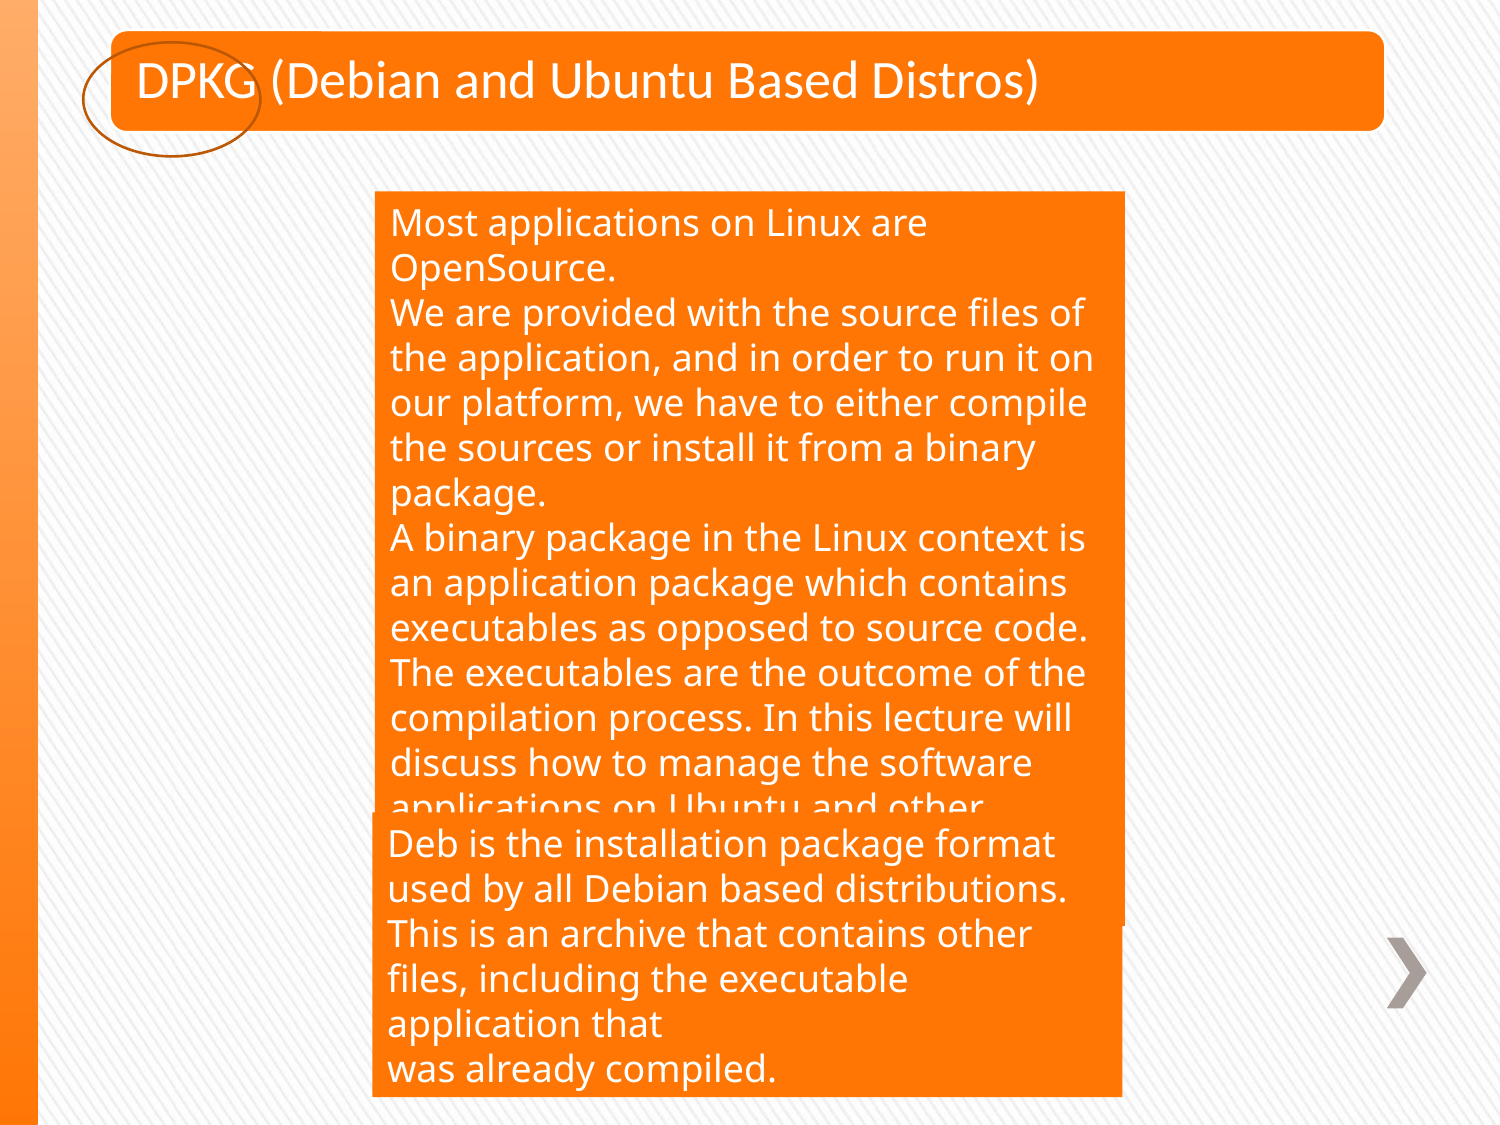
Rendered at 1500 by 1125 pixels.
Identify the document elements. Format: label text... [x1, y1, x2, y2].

text_box Deb is the installation package format used by all Debian based distributions. This is an archive that contains other files, including the executable application that was already compiled. [372, 812, 1123, 1098]
text_box [0, 281, 37, 285]
text_box [81, 66, 98, 133]
picture [37, 0, 1500, 1125]
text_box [109, 27, 1386, 135]
text_box Most applications on Linux are OpenSource. We are provided with the source files of the application, and in order to run it on our platform, we have to either compile the sources or install it from a binary package. A binary package in the Linux context is an application package which contains executables as opposed to source code. The executables are the outcome of the compilation process. In this lecture will discuss how to manage the software applications on Ubuntu and other Debian based distributions like Linux Mint, MX Linux or Kali using dpkg. [374, 191, 1125, 927]
text_box [117, 146, 226, 158]
